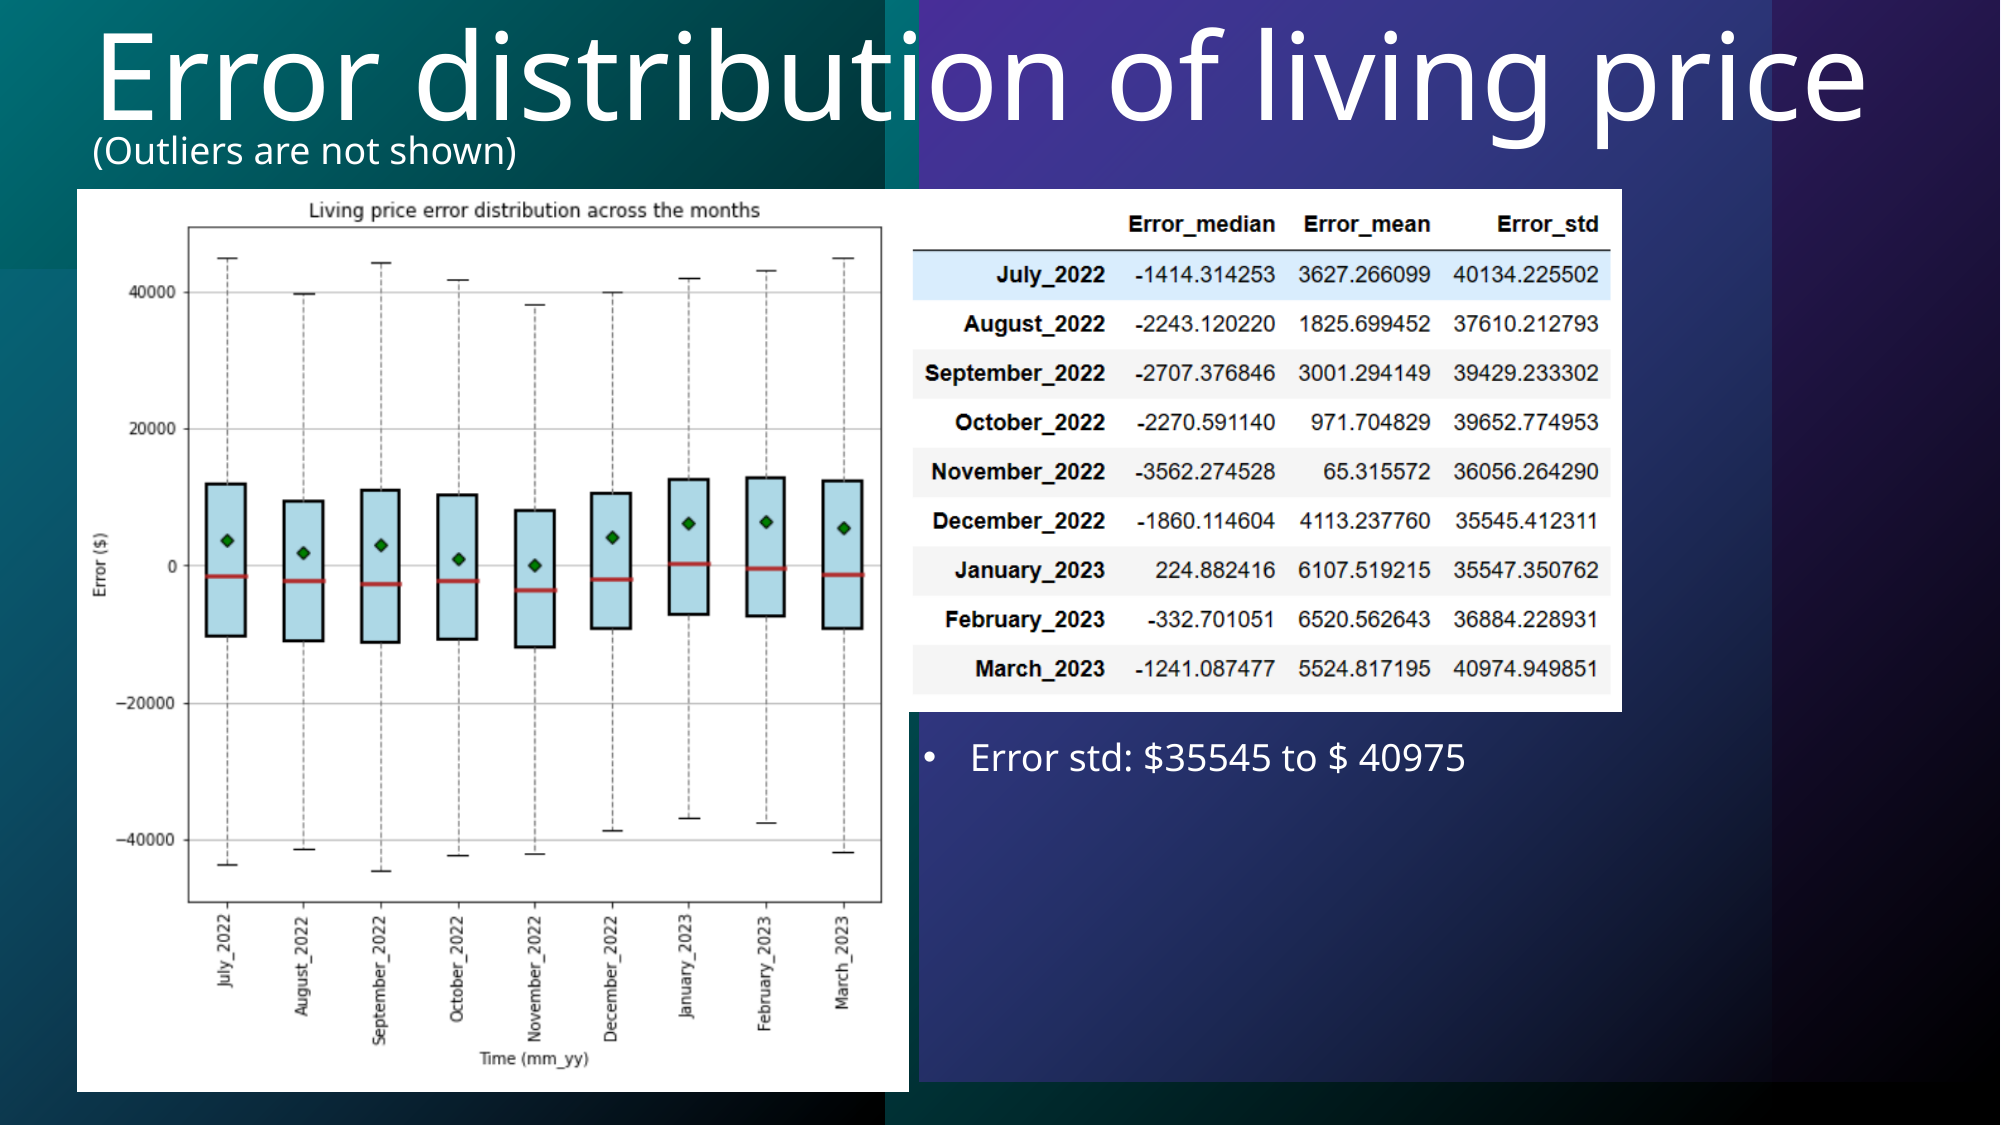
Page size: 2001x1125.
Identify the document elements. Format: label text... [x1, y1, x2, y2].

picture [77, 189, 1622, 1092]
text_box Error std: $35545 to $ 40975 [909, 726, 1680, 787]
title Error distribution of living price [77, 7, 1899, 156]
text_box (Outliers are not shown) [77, 119, 545, 189]
